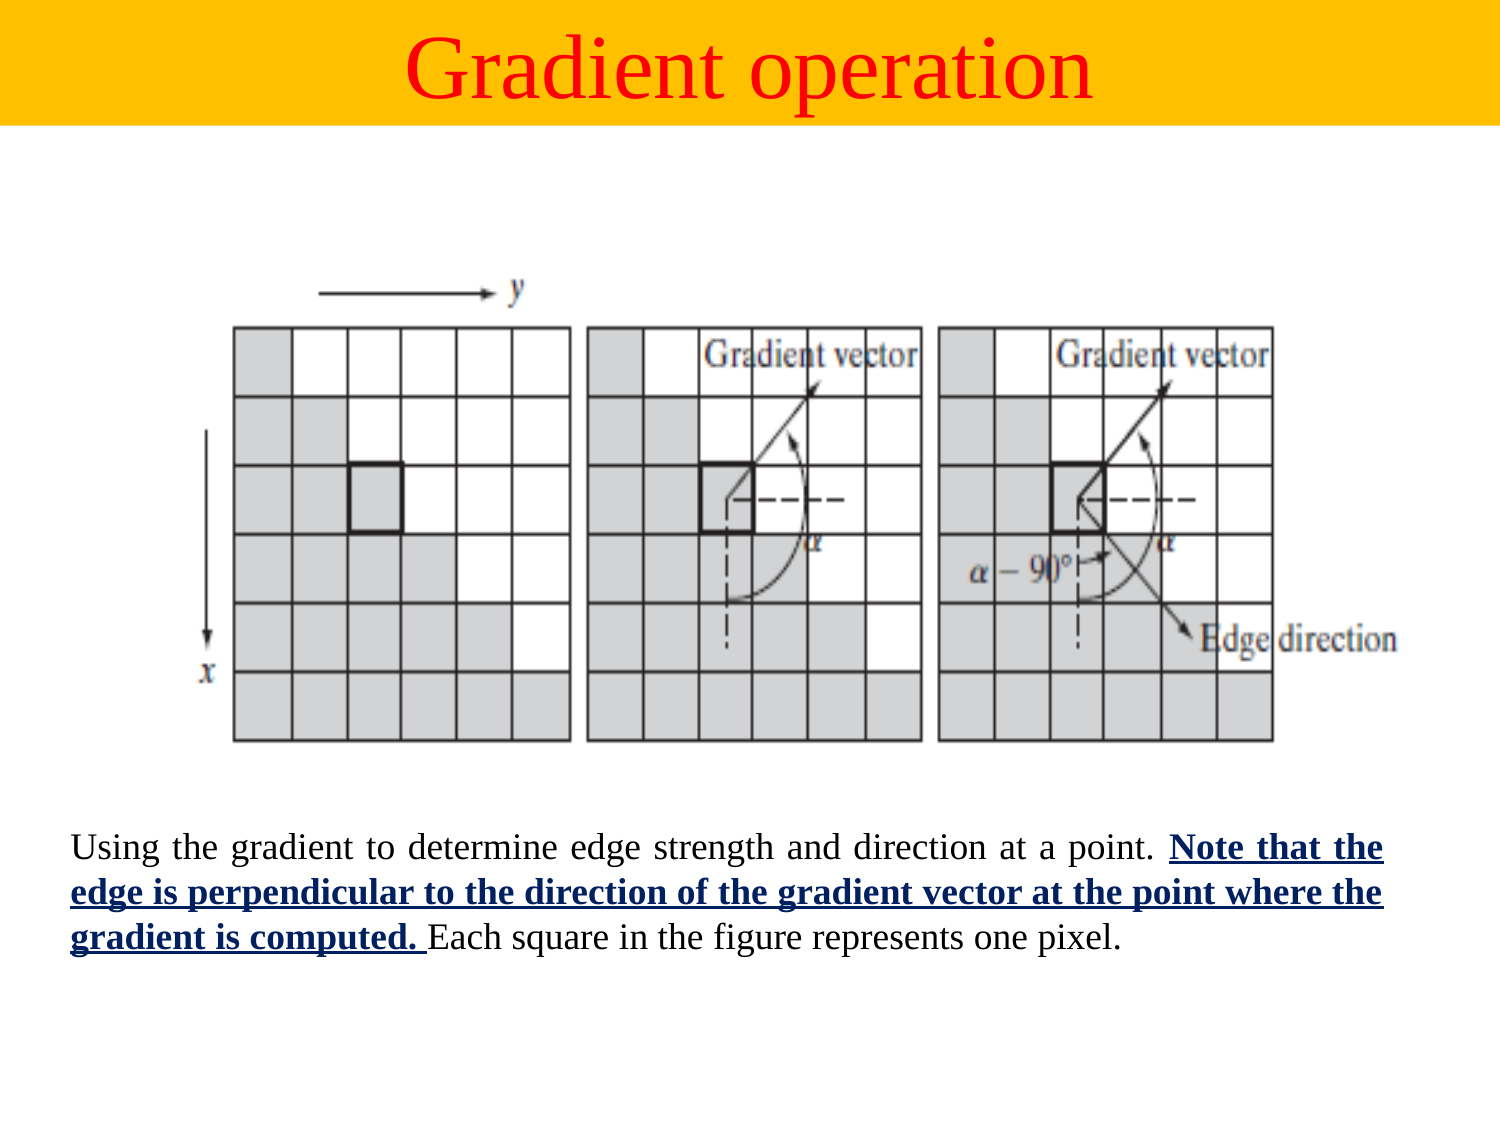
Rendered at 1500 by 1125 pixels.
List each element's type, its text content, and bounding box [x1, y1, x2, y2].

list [135, 264, 1406, 763]
text_box Using the gradient to determine edge strength and direction at a point. Note that the edge is perpendicular to the direction of the gradient vector at the point where the gradient is computed. Each square in the figure represents one pixel. [55, 814, 1399, 965]
title Gradient operation [0, 0, 1500, 126]
